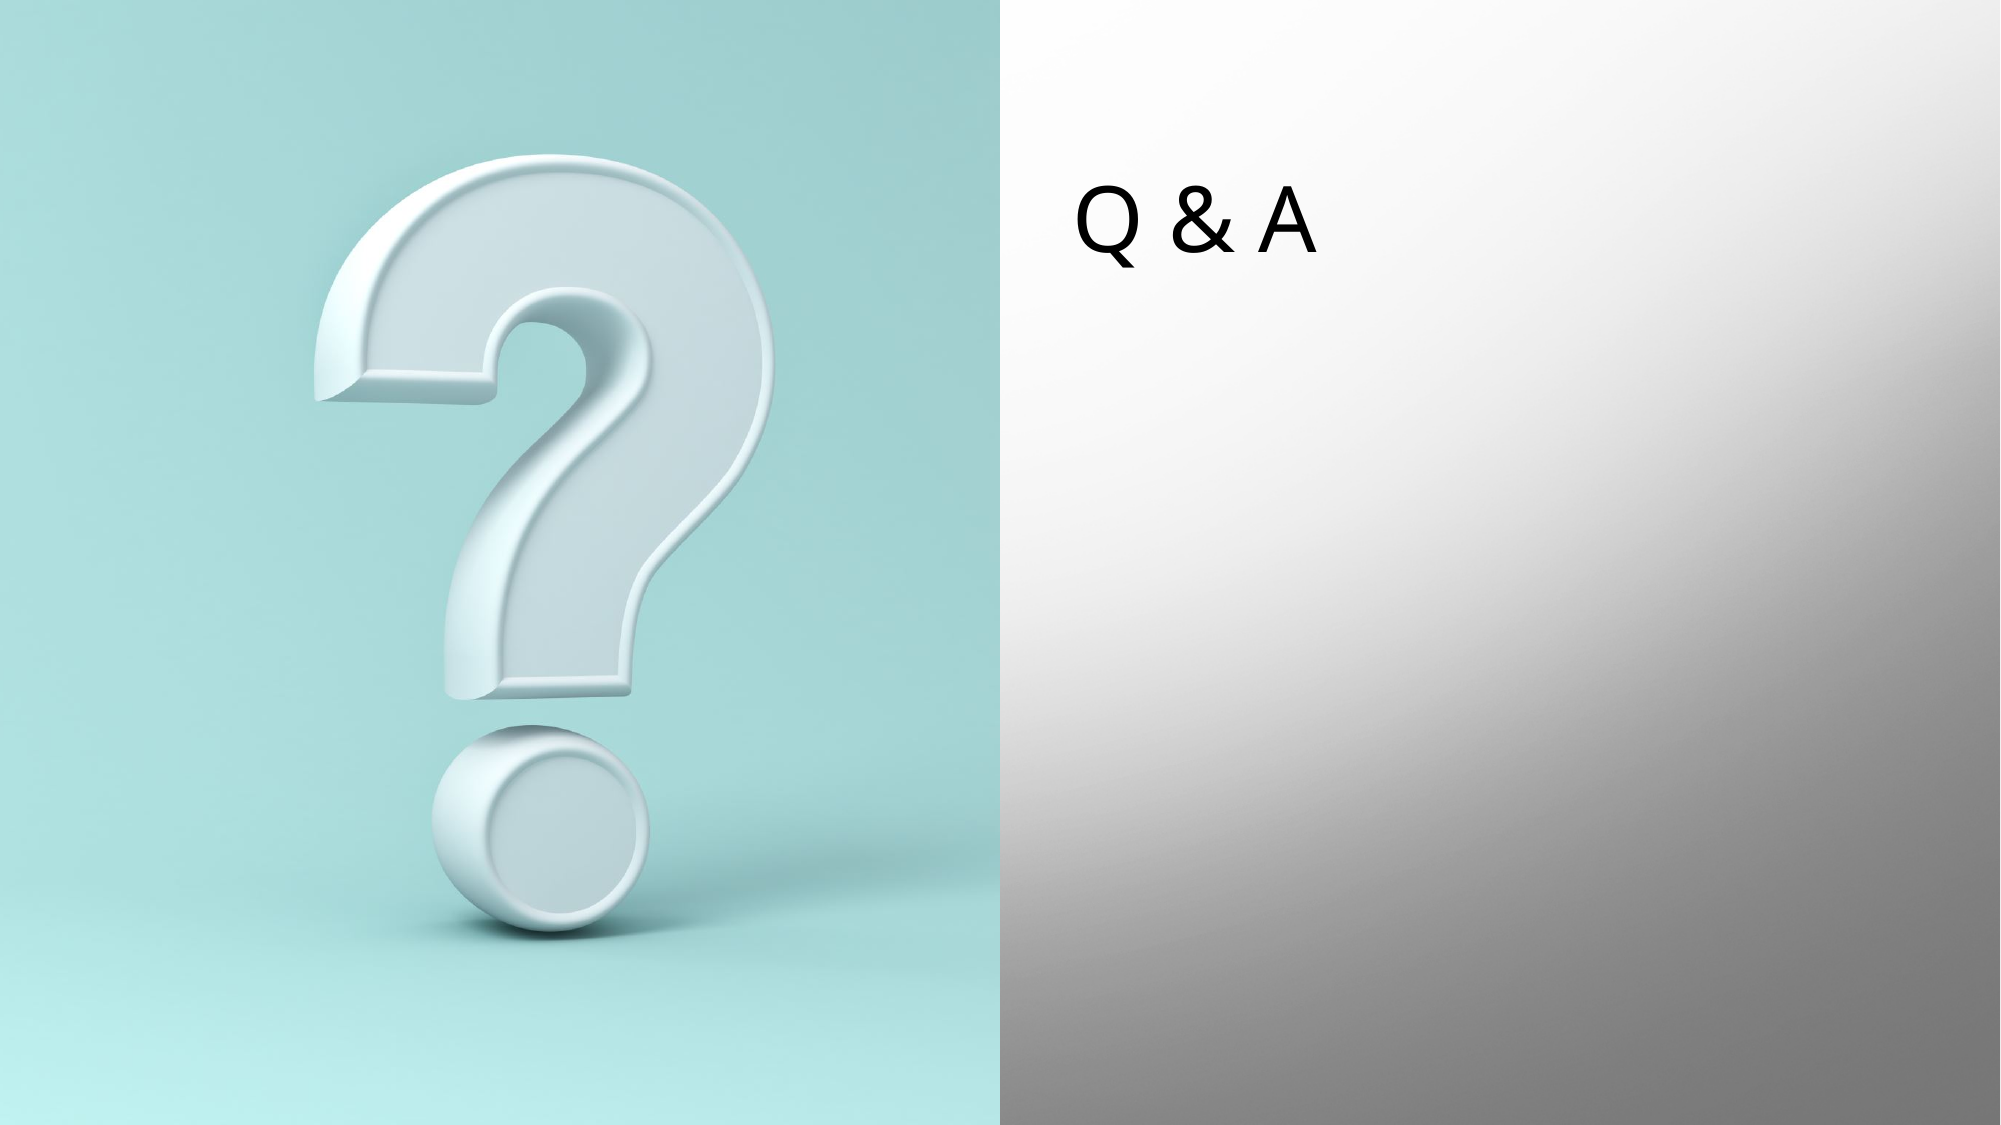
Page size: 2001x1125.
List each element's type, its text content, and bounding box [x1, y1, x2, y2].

picture [0, 0, 1001, 1125]
title Q & A [1057, 101, 1813, 344]
